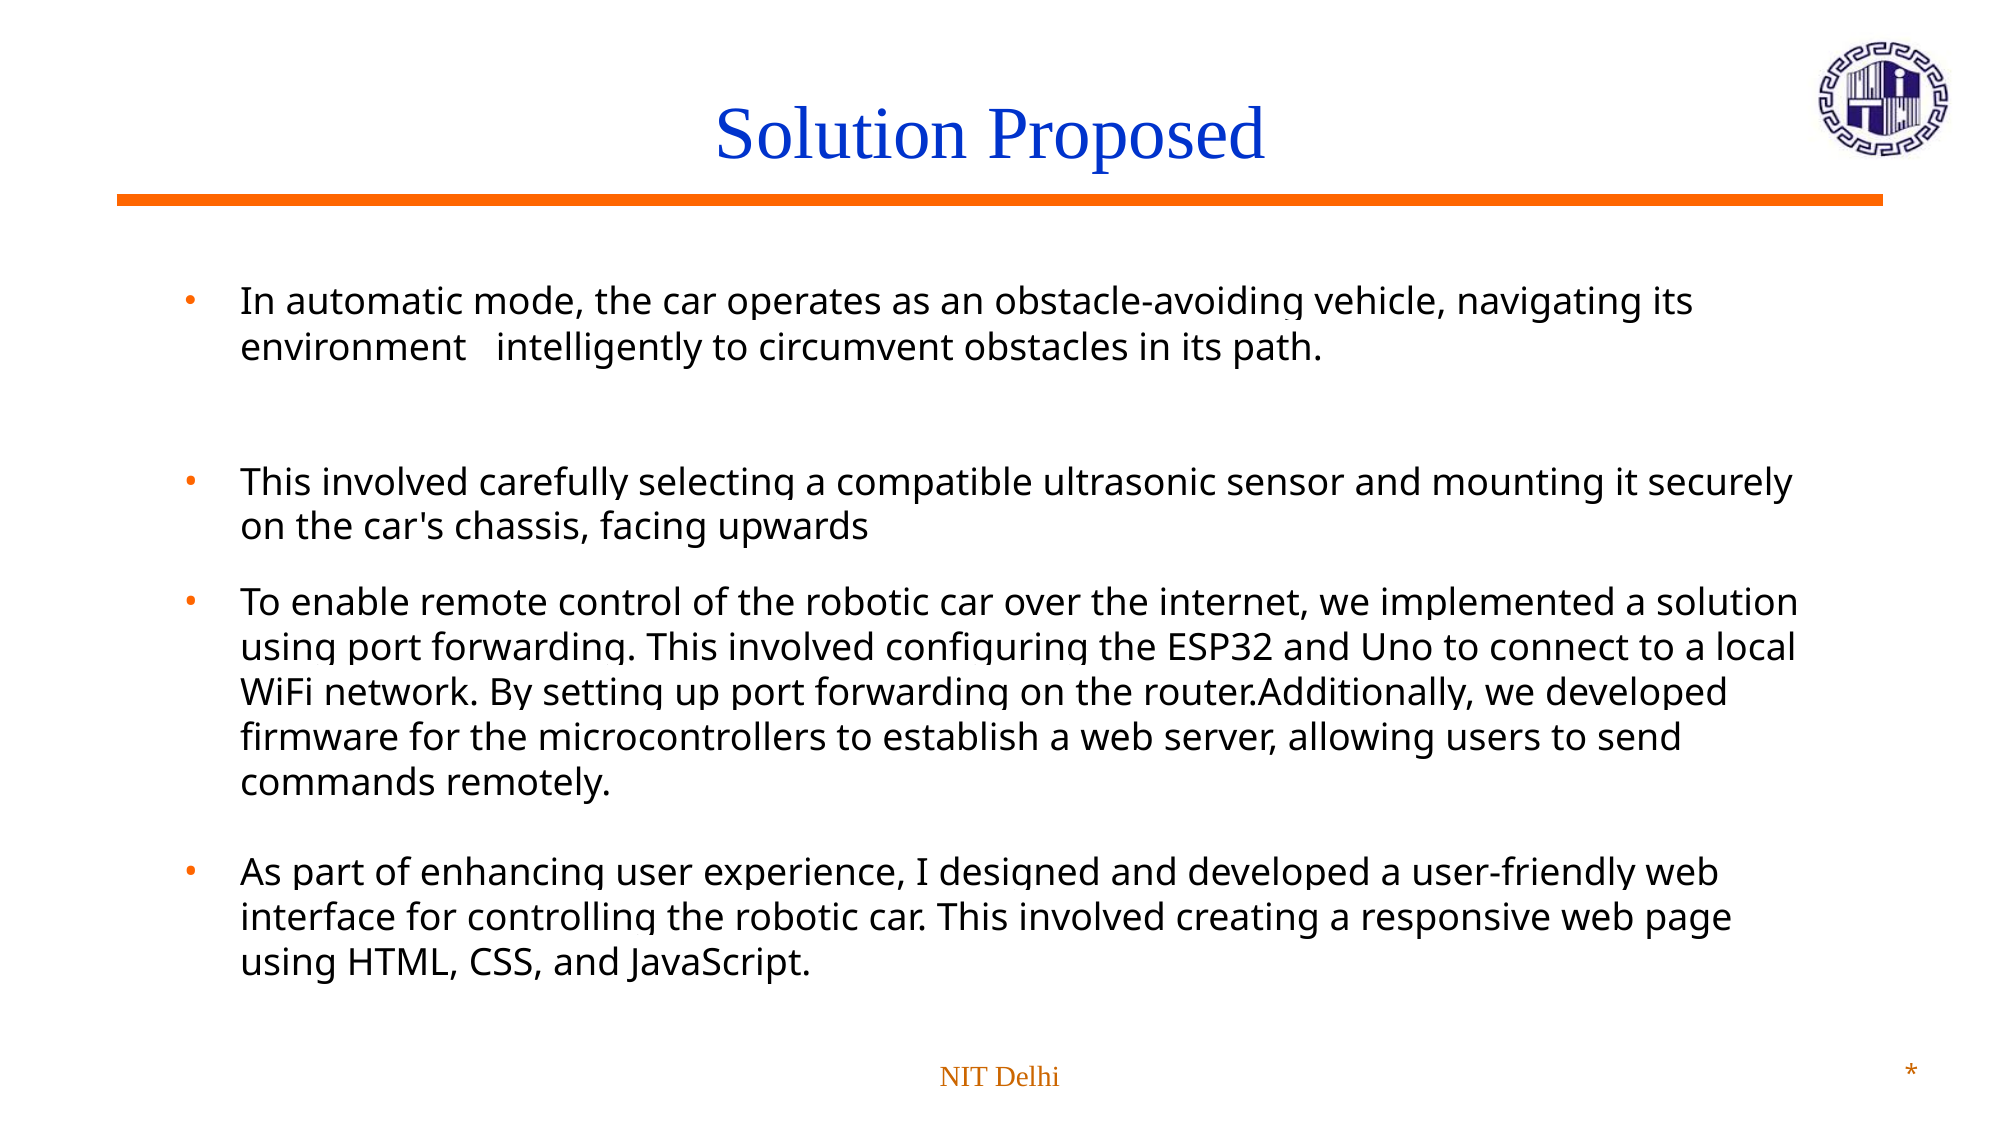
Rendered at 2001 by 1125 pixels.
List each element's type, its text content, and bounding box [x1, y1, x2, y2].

text_box * [1516, 1049, 1934, 1125]
text_box NIT Delhi [683, 1049, 1317, 1125]
picture [1788, 15, 1977, 182]
list In automatic mode, the car operates as an obstacle-avoiding vehicle, navigating its environment intelligently to circumvent obstacles in its path. This involved carefully selecting a compatible ultrasonic sensor and mounting it securely on the car's chassis, facing upwards To enable remote control of the robotic car over the internet, we implemented a solution using port forwarding. This involved configuring the ESP32 and Uno to connect to a local WiFi network. By setting up port forwarding on the router.Additionally, we developed firmware for the microcontrollers to establish a web server, allowing users to send commands remotely. As part of enhancing user experience, I designed and developed a user-friendly web interface for controlling the robotic car. This involved creating a responsive web page using HTML, CSS, and JavaScript. [150, 224, 1850, 994]
title Solution Proposed [150, 56, 1850, 200]
